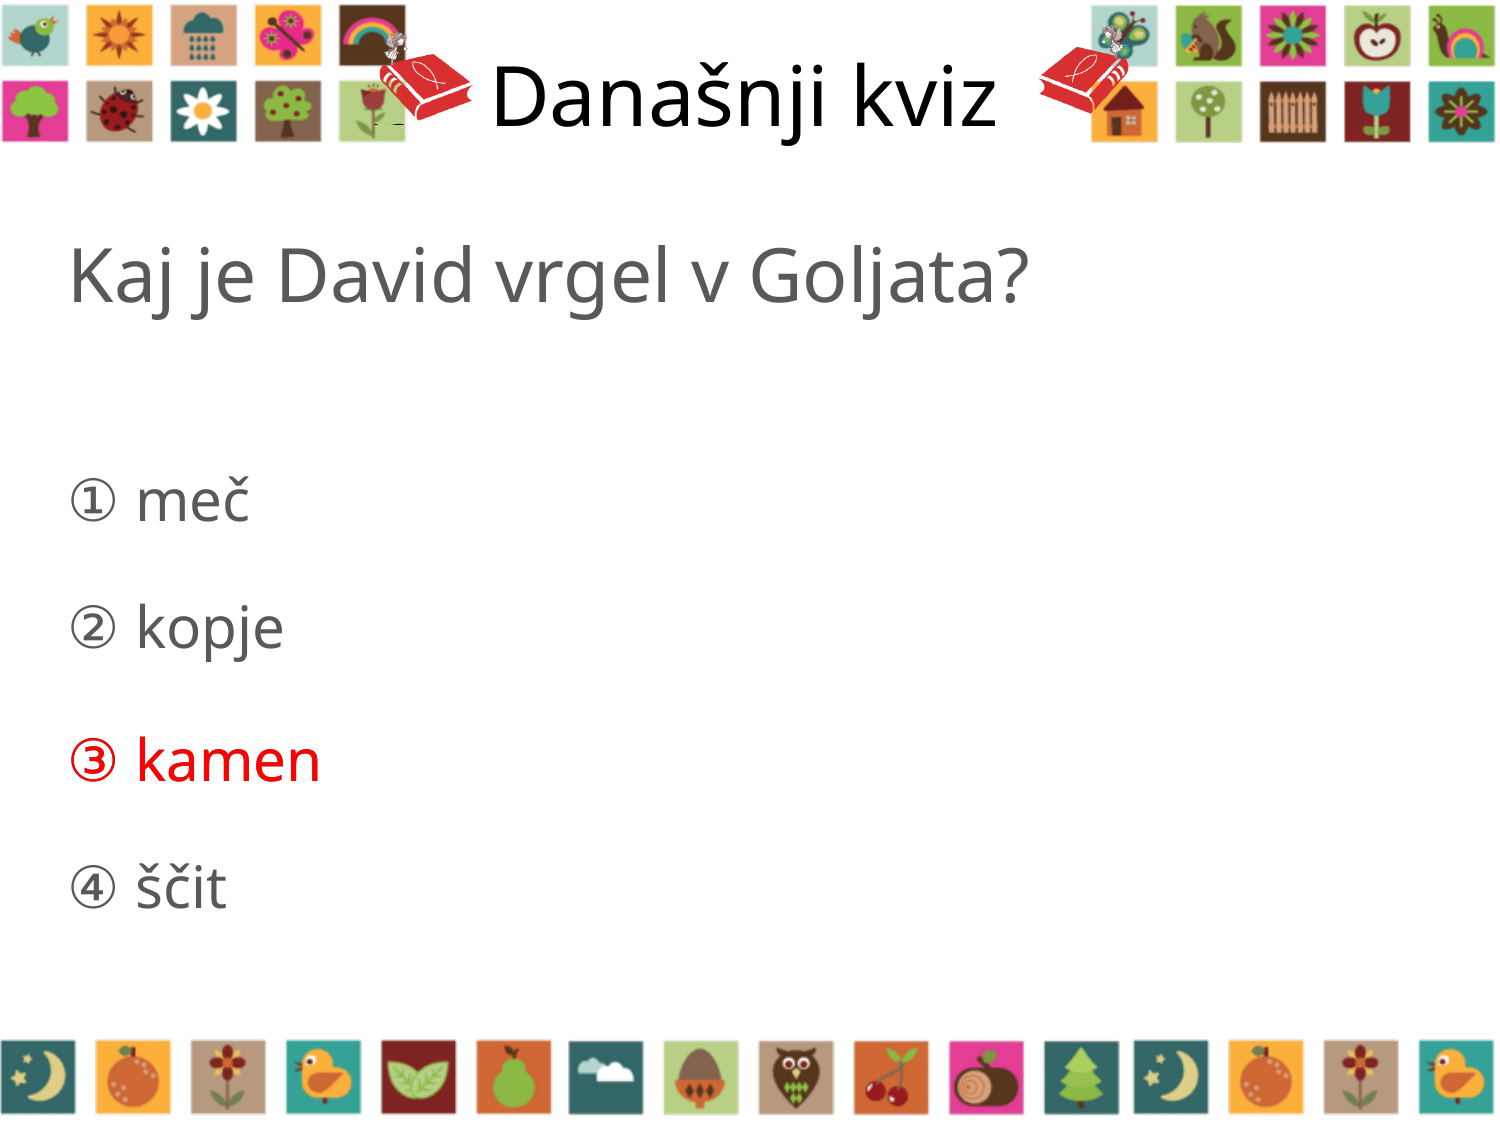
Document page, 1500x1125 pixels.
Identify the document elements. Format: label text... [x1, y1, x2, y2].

text_box ③ kamen [53, 716, 1483, 801]
text_box ① meč [53, 456, 1436, 541]
picture [1007, 3, 1500, 150]
text_box Kaj je David vrgel v Goljata? [53, 219, 1436, 325]
picture [0, 3, 505, 150]
text_box ② kopje [53, 582, 1436, 668]
text_box Današnji kviz [424, 35, 1077, 151]
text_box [0, 1028, 1500, 1118]
text_box ④ ščit [53, 842, 1483, 928]
